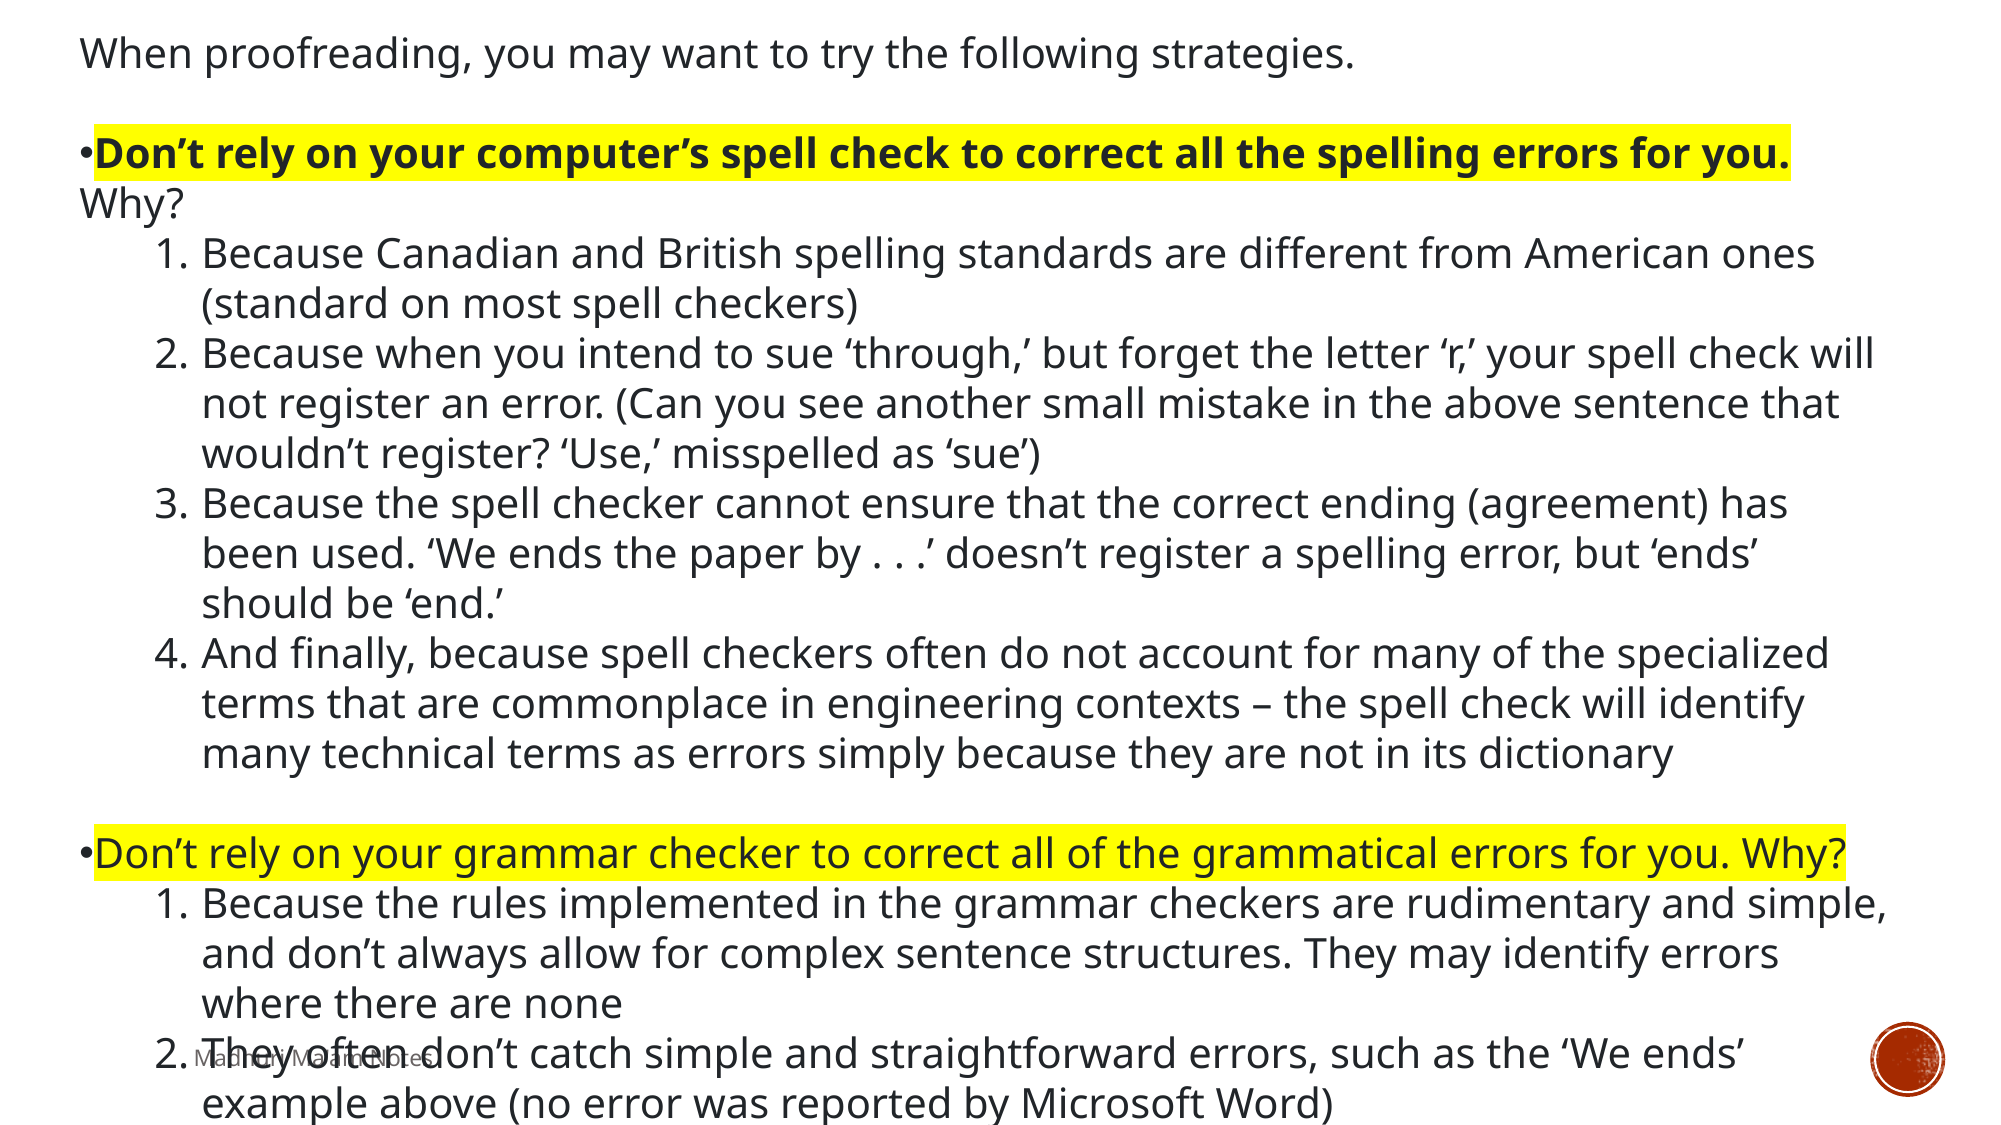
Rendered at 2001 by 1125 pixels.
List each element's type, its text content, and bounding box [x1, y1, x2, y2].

text_box When proofreading, you may want to try the following strategies. Don’t rely on your computer’s spell check to correct all the spelling errors for you. Why? Because Canadian and British spelling standards are different from American ones (standard on most spell checkers) Because when you intend to sue ‘through,’ but forget the letter ‘r,’ your spell check will not register an error. (Can you see another small mistake in the above sentence that wouldn’t register? ‘Use,’ misspelled as ‘sue’) Because the spell checker cannot ensure that the correct ending (agreement) has been used. ‘We ends the paper by . . .’ doesn’t register a spelling error, but ‘ends’ should be ‘end.’ And finally, because spell checkers often do not account for many of the specialized terms that are commonplace in engineering contexts – the spell check will identify many technical terms as errors simply because they are not in its dictionary Don’t rely on your grammar checker to correct all of the grammatical errors for you. Why? Because the rules implemented in the grammar checkers are rudimentary and simple, and don’t always allow for complex sentence structures. They may identify errors where there are none They often don’t catch simple and straightforward errors, such as the ‘We ends’ example above (no error was reported by Microsoft Word) Their suggestions will often substantially change the meaning of the sentences [64, 19, 1911, 1125]
footer Madhuri Ma'am Notes [178, 1028, 1217, 1089]
